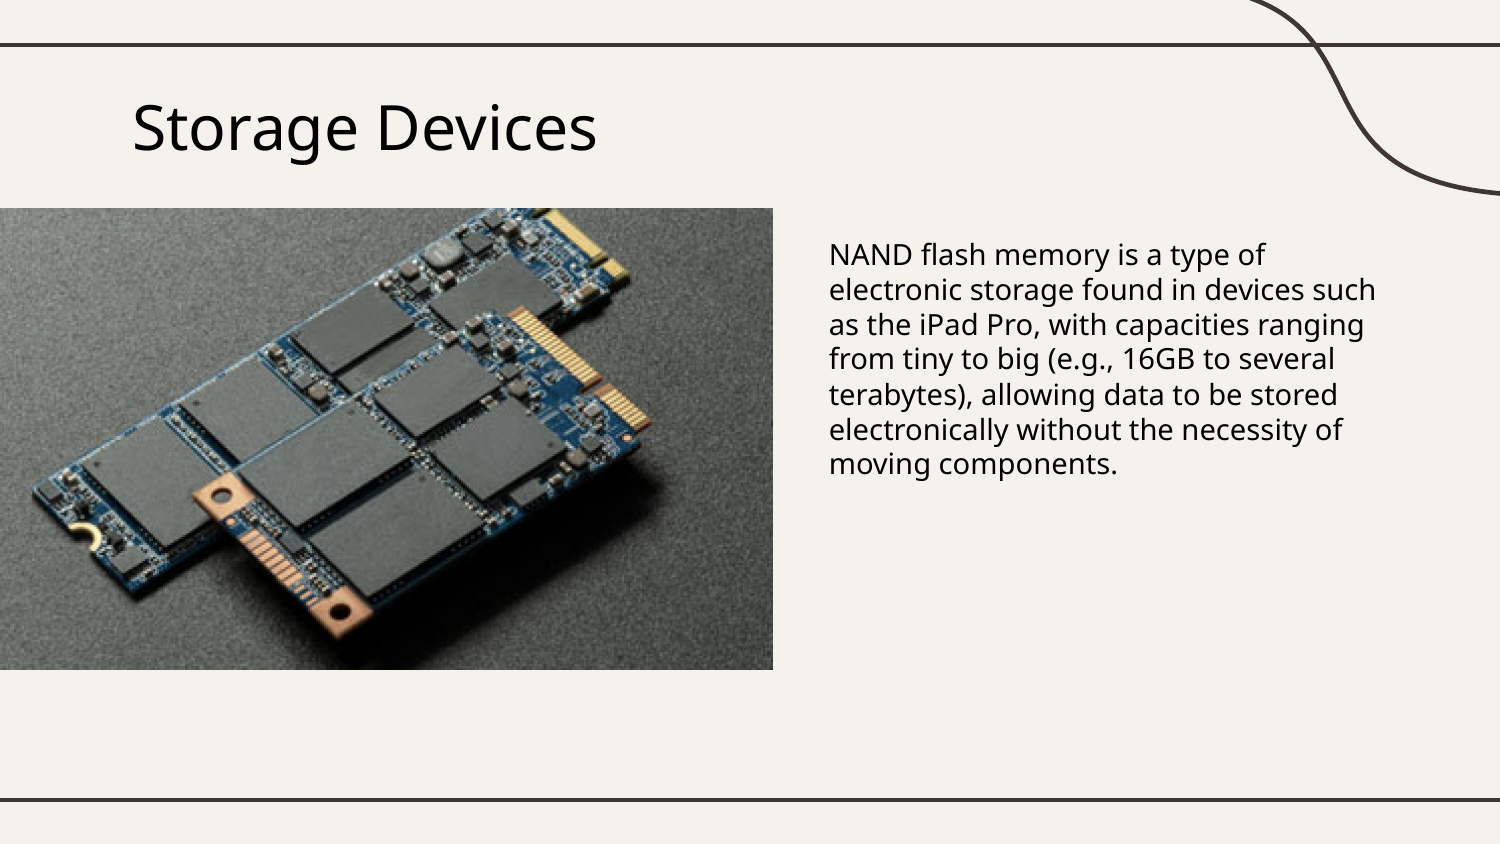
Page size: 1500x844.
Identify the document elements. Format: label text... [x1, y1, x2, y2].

picture [0, 208, 774, 670]
title Storage Devices [116, 72, 890, 167]
text_box NAND flash memory is a type of electronic storage found in devices such as the iPad Pro, with capacities ranging from tiny to big (e.g., 16GB to several terabytes), allowing data to be stored electronically without the necessity of moving components. [813, 221, 1403, 798]
